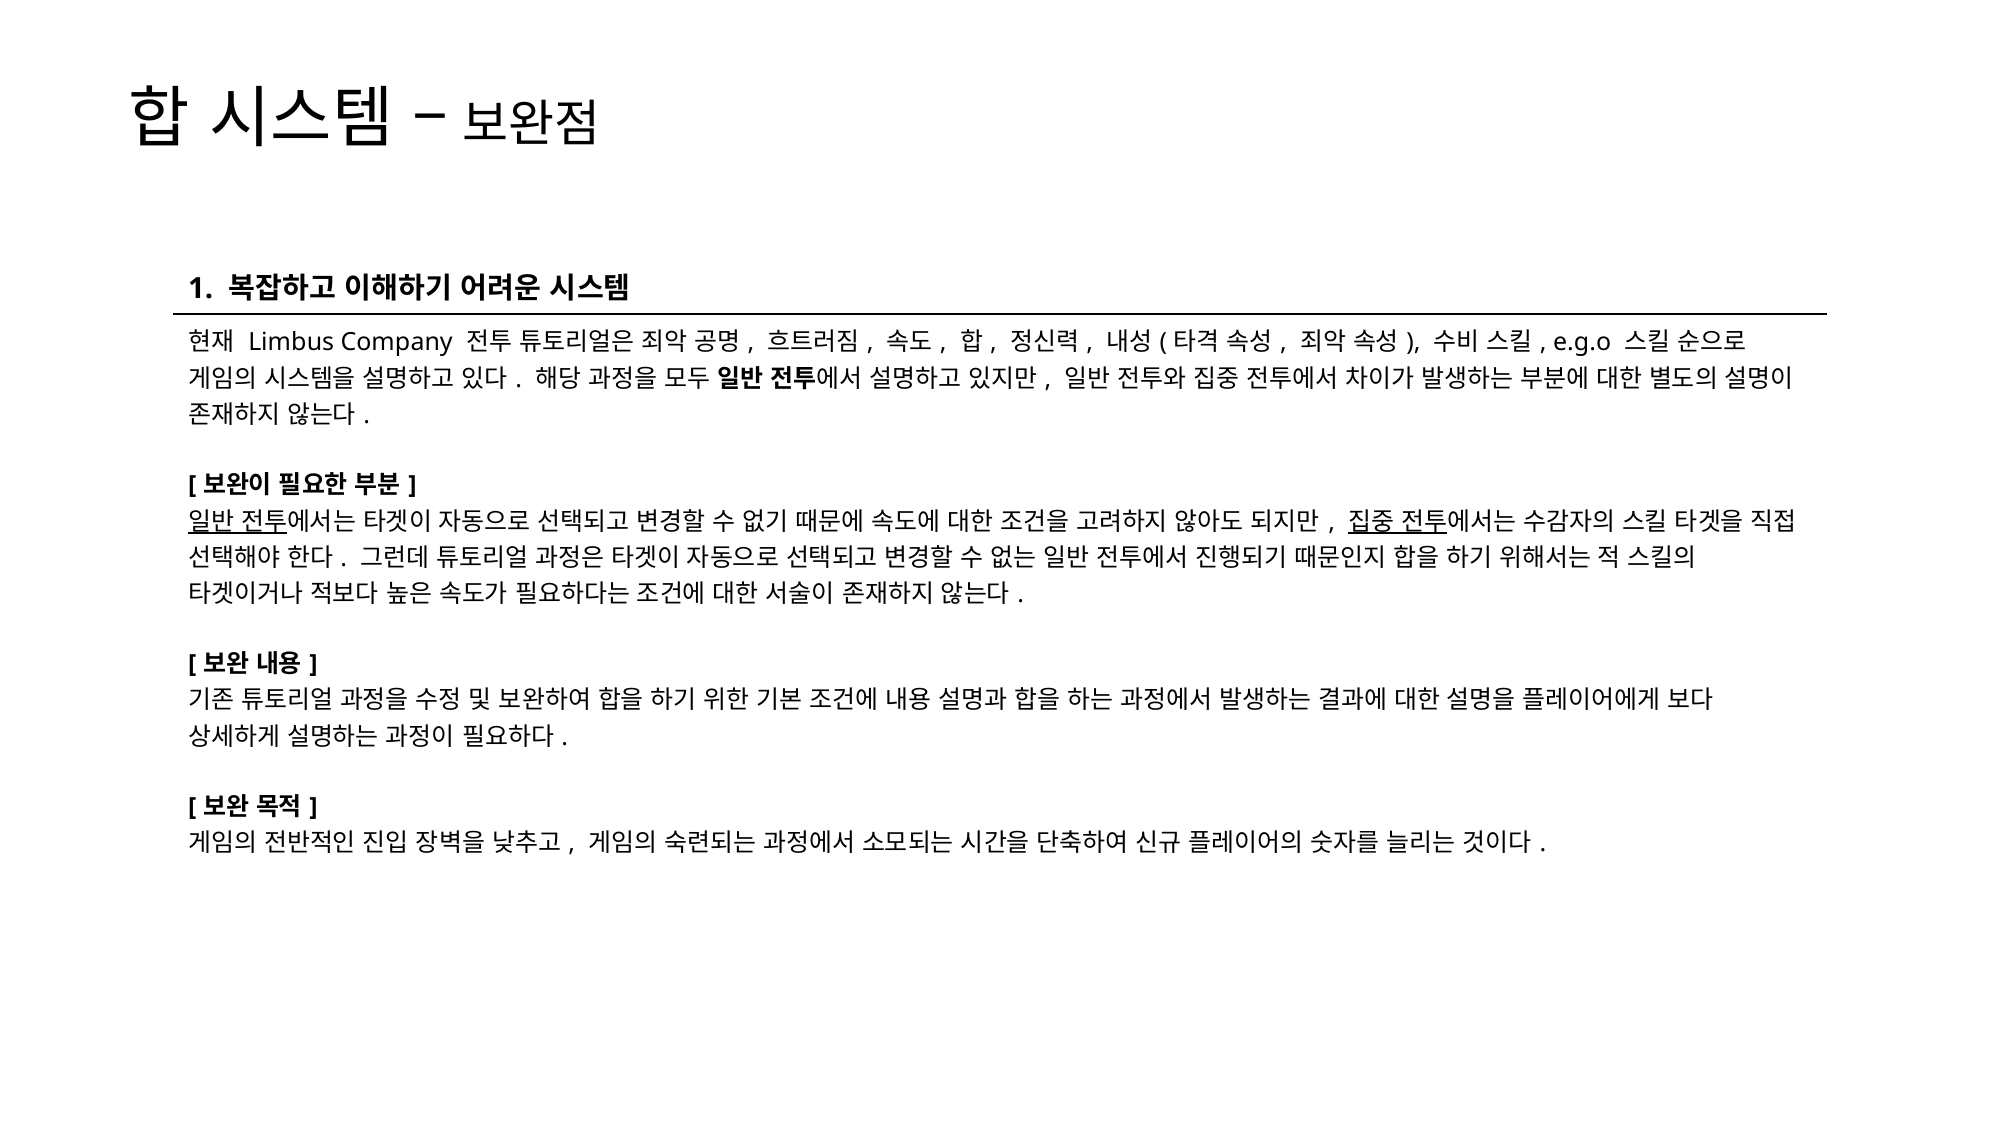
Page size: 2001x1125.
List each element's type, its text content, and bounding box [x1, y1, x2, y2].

table_cell 현재 Limbus Company 전투 튜토리얼은 죄악 공명, 흐트러짐, 속도, 합, 정신력, 내성(타격 속성, 죄악 속성), 수비 스킬, e.g.o 스킬 순으로 게임의 시스템을 설명하고 있다. 해당 과정을 모두 일반 전투에서 설명하고 있지만, 일반 전투와 집중 전투에서 차이가 발생하는 부분에 대한 별도의 설명이 존재하지 않는다. [보완이 필요한 부분] 일반 전투에서는 타겟이 자동으로 선택되고 변경할 수 없기 때문에 속도에 대한 조건을 고려하지 않아도 되지만, 집중 전투에서는 수감자의 스킬 타겟을 직접 선택해야 한다. 그런데 튜토리얼 과정은 타겟이 자동으로 선택되고 변경할 수 없는 일반 전투에서 진행되기 때문인지 합을 하기 위해서는 적 스킬의 타겟이거나 적보다 높은 속도가 필요하다는 조건에 대한 서술이 존재하지 않는다. [보완 내용] 기존 튜토리얼 과정을 수정 및 보완하여 합을 하기 위한 기본 조건에 내용 설명과 합을 하는 과정에서 발생하는 결과에 대한 설명을 플레이어에게 보다 상세하게 설명하는 과정이 필요하다. [보완 목적] 게임의 전반적인 진입 장벽을 낮추고, 게임의 숙련되는 과정에서 소모되는 시간을 단축하여 신규 플레이어의 숫자를 늘리는 것이다. [173, 315, 1827, 867]
text_box 합 시스템 – 보완점 [113, 63, 1886, 167]
table_header 1. 복잡하고 이해하기 어려운 시스템 [173, 257, 1827, 313]
